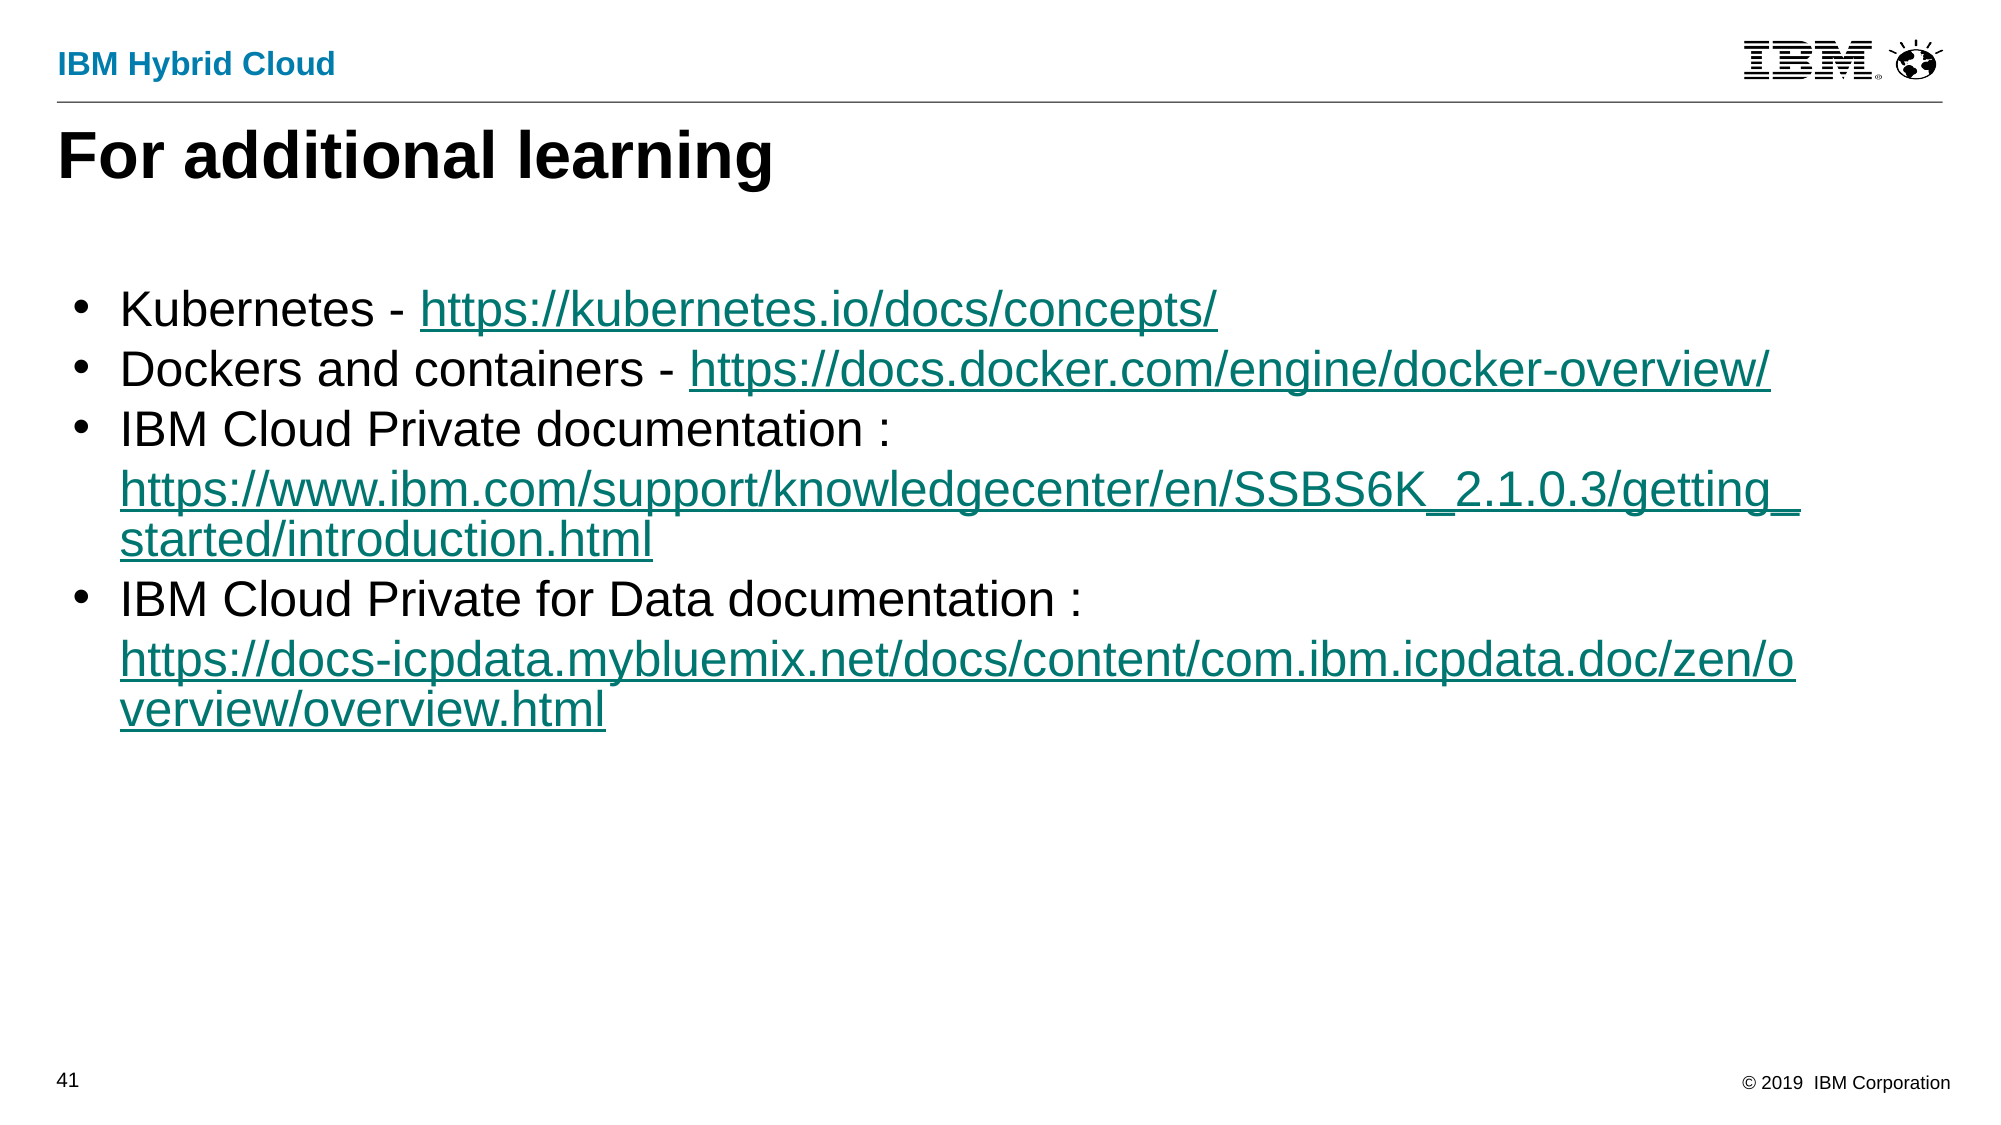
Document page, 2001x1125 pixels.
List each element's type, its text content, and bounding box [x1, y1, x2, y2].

text_box Kubernetes - https://kubernetes.io/docs/concepts/ Dockers and containers - https://docs.docker.com/engine/docker-overview/ IBM Cloud Private documentation : https://www.ibm.com/support/knowledgecenter/en/SSBS6K_2.1.0.3/getting_started/introduction.html IBM Cloud Private for Data documentation : https://docs-icpdata.mybluemix.net/docs/content/com.ibm.icpdata.doc/zen/overview/overview.html [57, 268, 1828, 764]
picture [1725, 25, 1958, 92]
title For additional learning [57, 103, 1928, 221]
